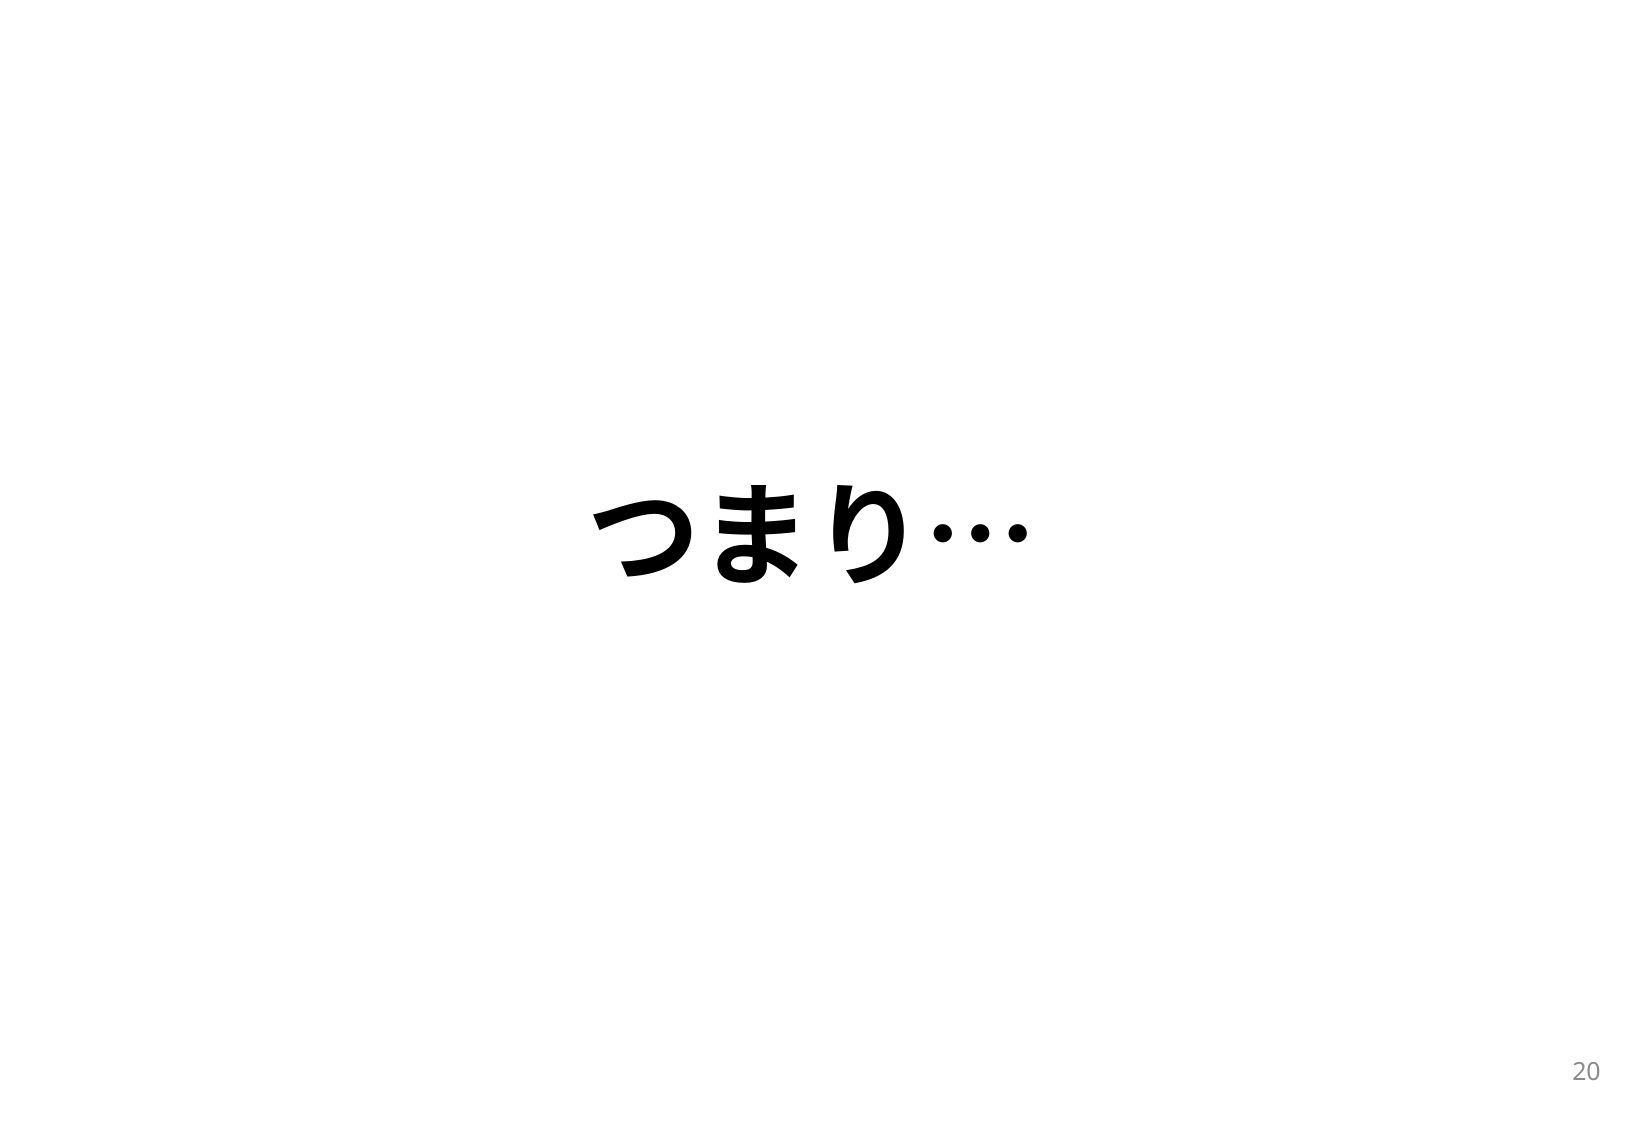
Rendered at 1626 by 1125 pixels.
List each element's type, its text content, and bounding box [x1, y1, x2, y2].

slide_number 20 [1236, 1042, 1616, 1103]
title つまり… [0, 456, 1625, 858]
